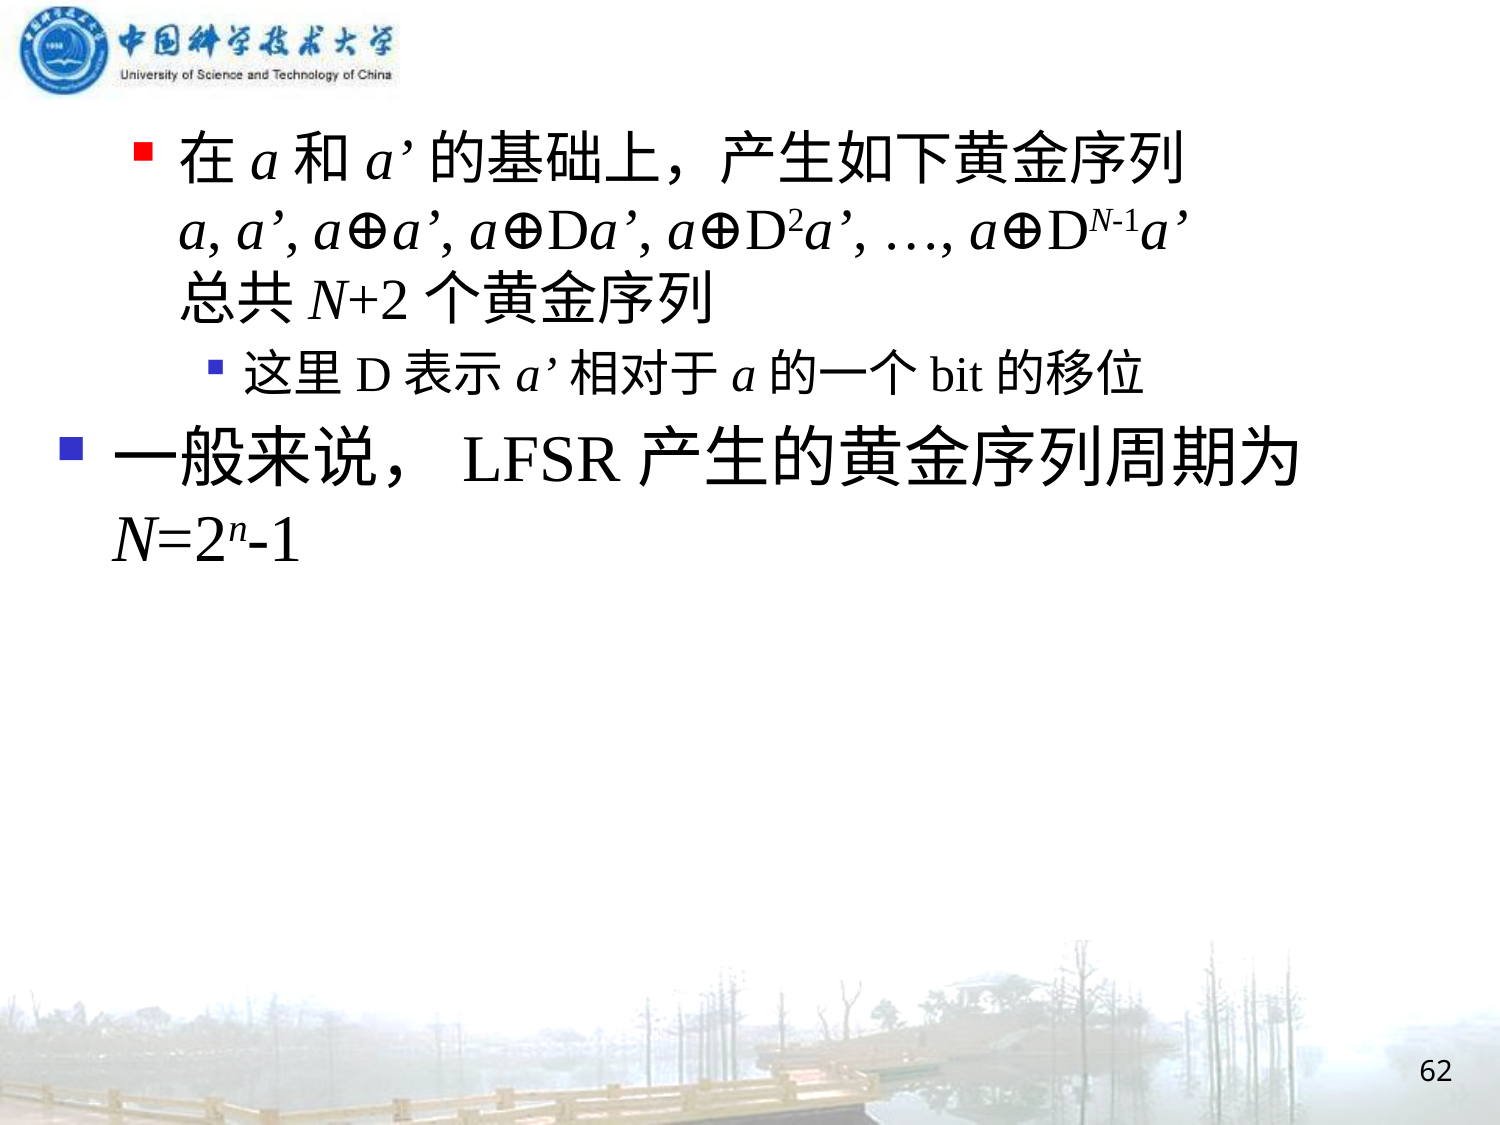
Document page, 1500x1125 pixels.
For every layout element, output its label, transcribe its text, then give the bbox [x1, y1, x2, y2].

list 在a和a’的基础上，产生如下黄金序列 a, a’, a⊕a’, a⊕Da’, a⊕D2a’, …, a⊕DN-1a’ 总共N+2个黄金序列 这里D表示a’相对于a的一个bit的移位 一般来说，LFSR产生的黄金序列周期为 N=2n-1 [40, 113, 1470, 1007]
slide_number 62 [1154, 1023, 1468, 1100]
picture [0, 0, 422, 103]
